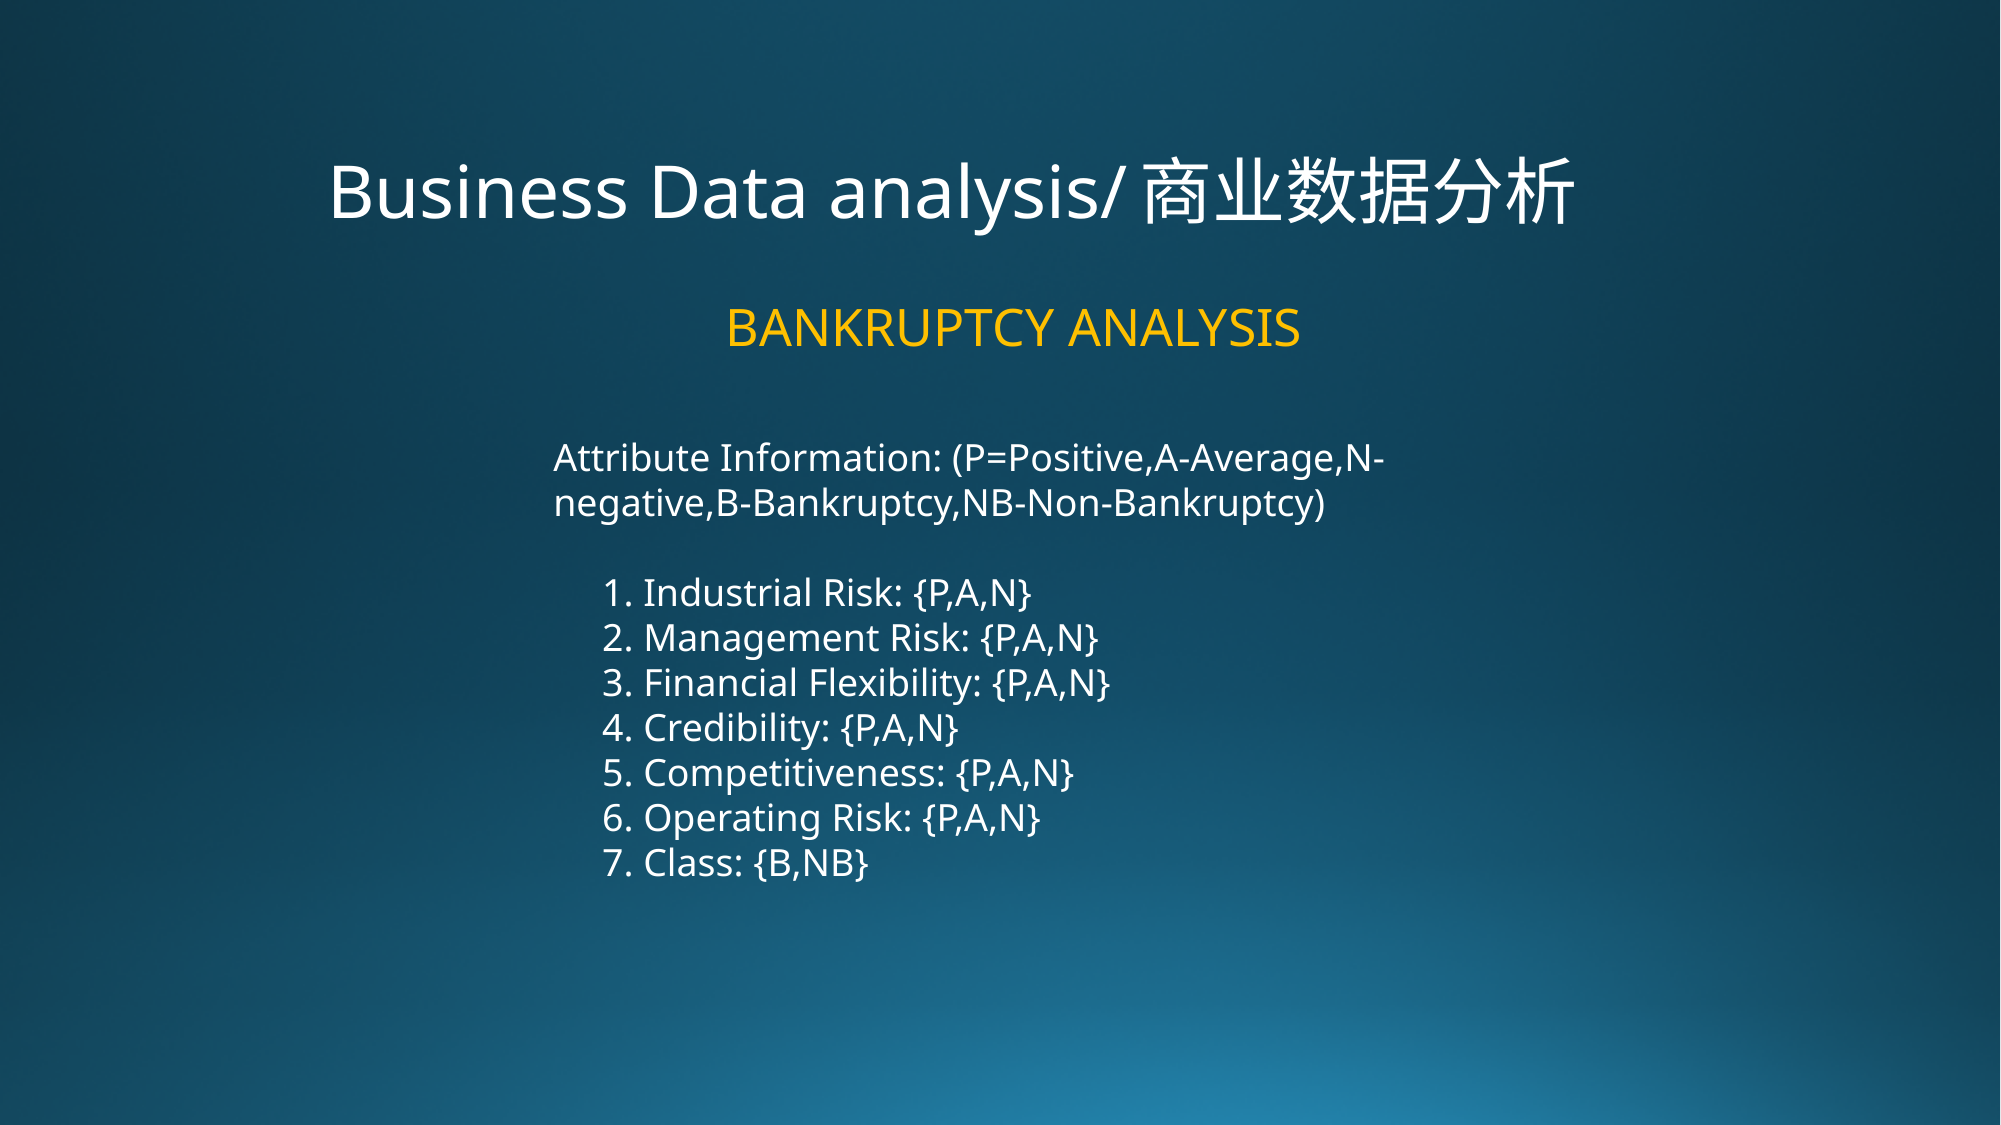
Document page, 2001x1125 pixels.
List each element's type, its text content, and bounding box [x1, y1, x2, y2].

title Business Data analysis/商业数据分析 [87, 147, 1817, 342]
text_box Bankruptcy Analysis [183, 267, 1846, 365]
text_box Attribute Information: (P=Positive,A-Average,N-negative,B-Bankruptcy,NB-Non-Bankruptcy) 1. Industrial Risk: {P,A,N} 2. Management Risk: {P,A,N} 3. Financial Flexibility: {P,A,N} 4. Credibility: {P,A,N} 5. Competitiveness: {P,A,N} 6. Operating Risk: {P,A,N} 7. Class: {B,NB} [538, 426, 1539, 892]
picture [0, 0, 2001, 1125]
